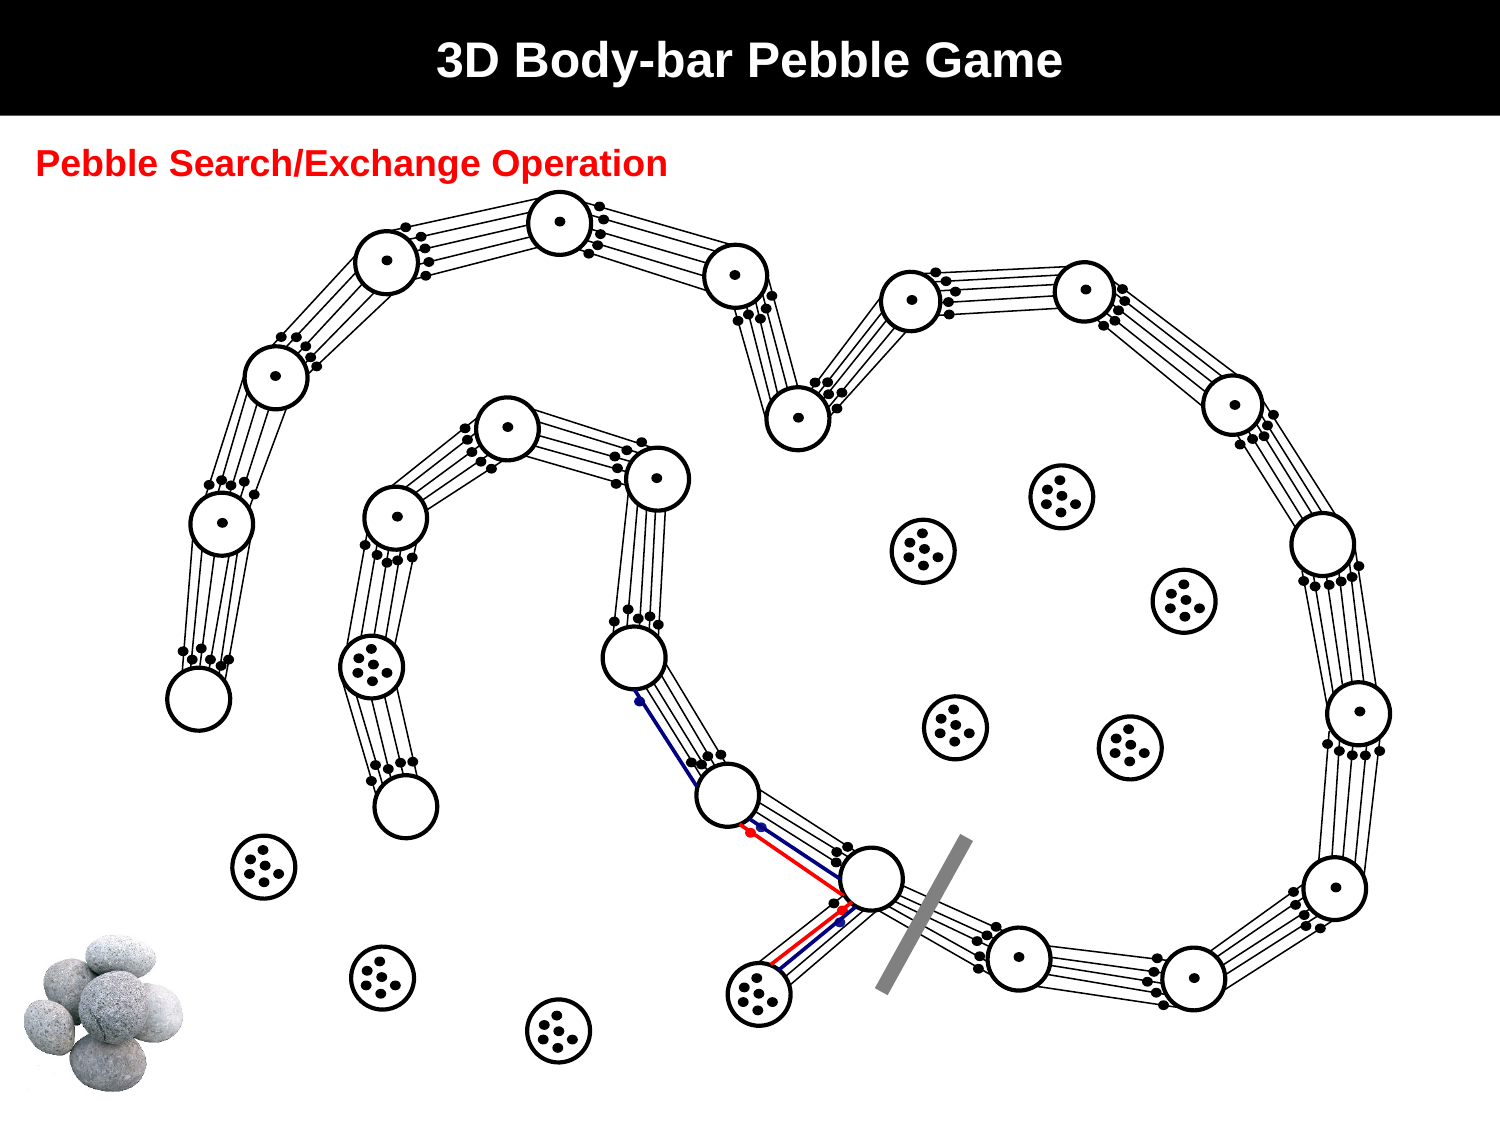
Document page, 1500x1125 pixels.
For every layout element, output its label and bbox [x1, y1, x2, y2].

text_box [20, 131, 1391, 1026]
picture [24, 922, 190, 1093]
text_box [232, 835, 296, 899]
text_box [0, 0, 1500, 116]
text_box [1030, 465, 1094, 529]
text_box [924, 696, 987, 760]
text_box [351, 946, 415, 1010]
text_box [527, 999, 591, 1063]
text_box [891, 519, 955, 583]
text_box [1152, 569, 1216, 633]
text_box [1098, 716, 1162, 780]
